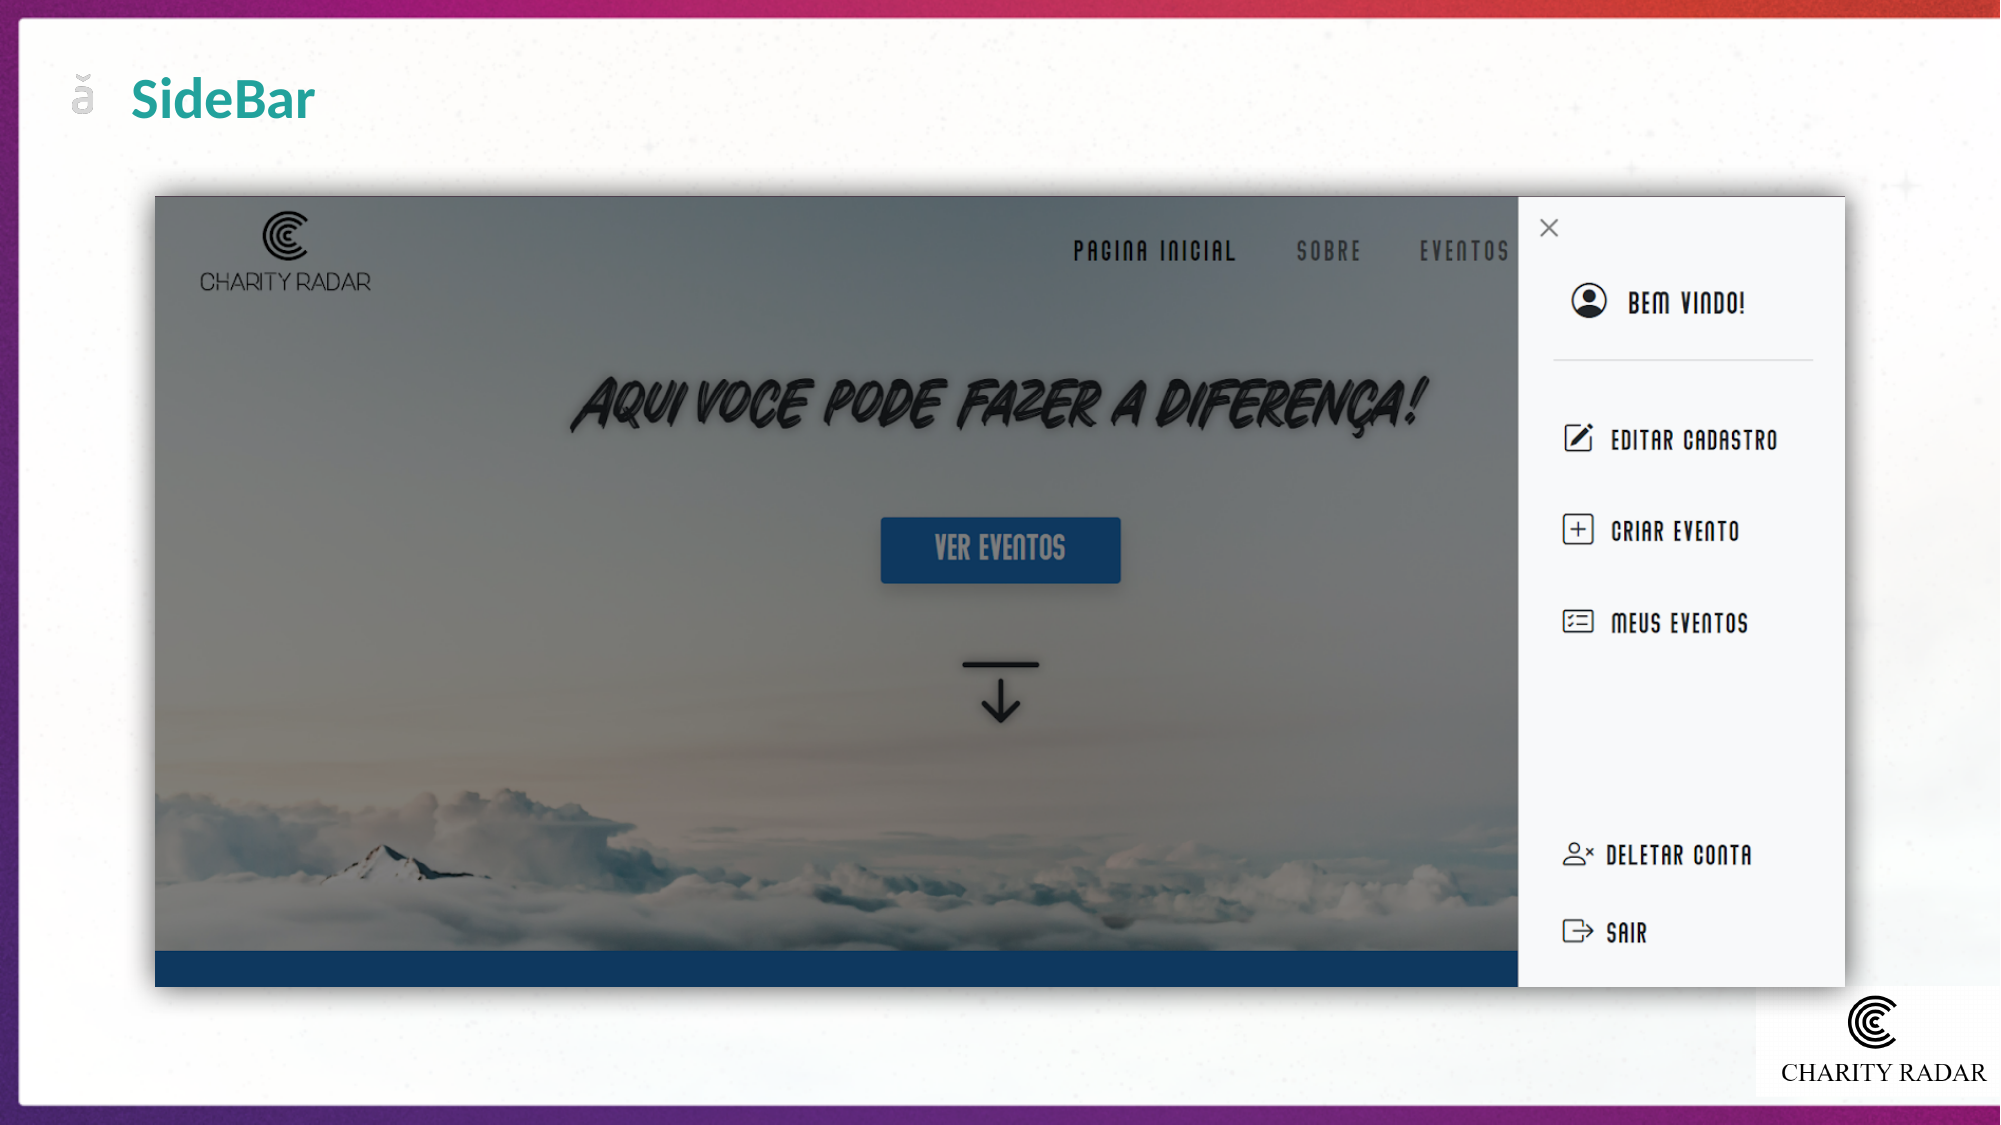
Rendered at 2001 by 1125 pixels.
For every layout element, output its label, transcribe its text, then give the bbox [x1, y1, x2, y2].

picture [0, 0, 2000, 1125]
text_box SideBar [124, 66, 1163, 165]
